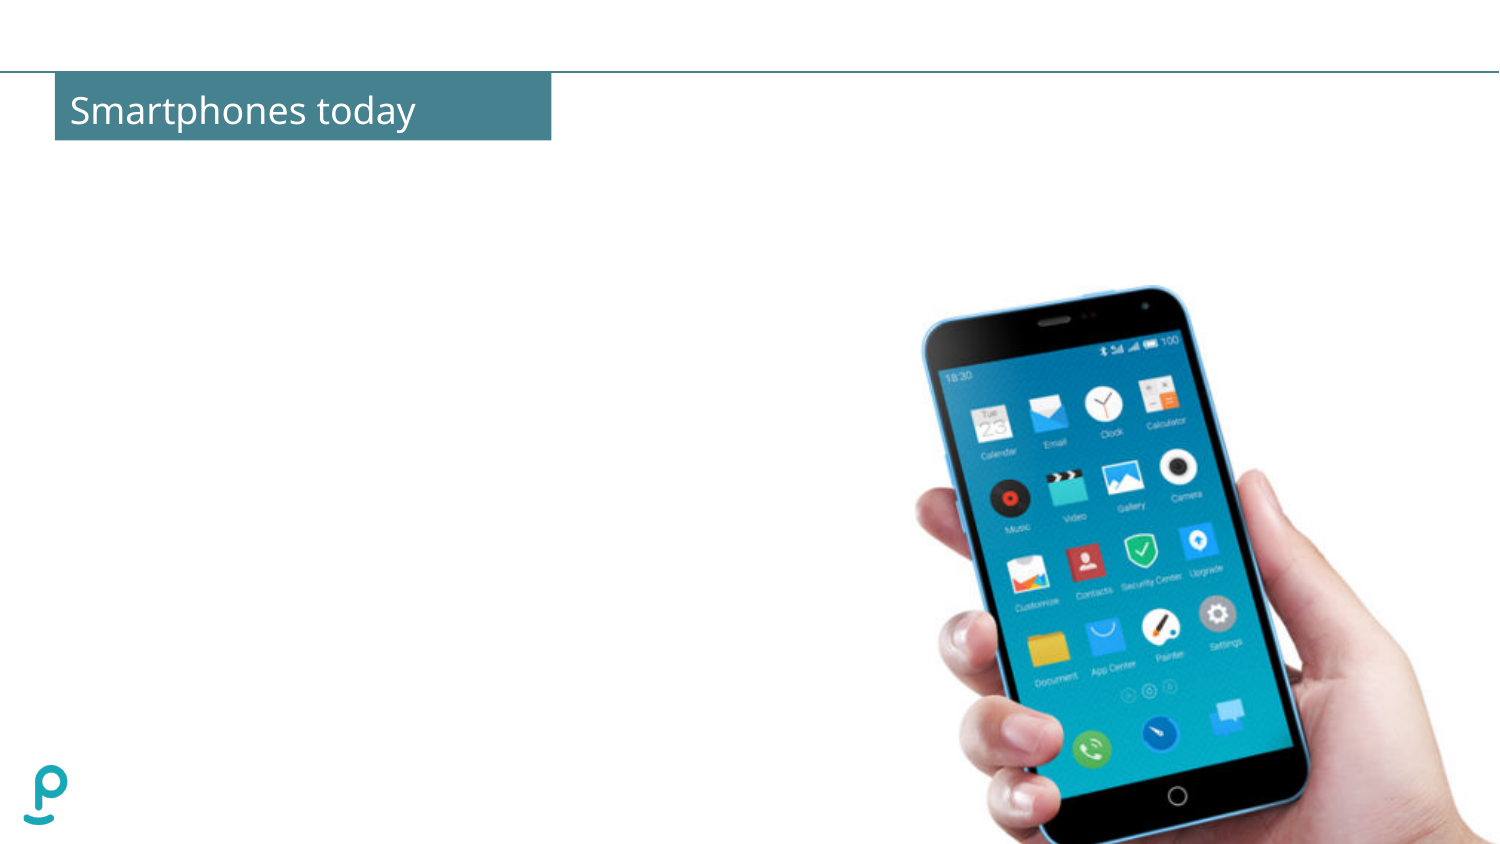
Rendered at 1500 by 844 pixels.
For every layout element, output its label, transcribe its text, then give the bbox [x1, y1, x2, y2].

picture [23, 765, 71, 825]
picture [858, 226, 1500, 844]
text_box Smartphones today [54, 81, 552, 141]
